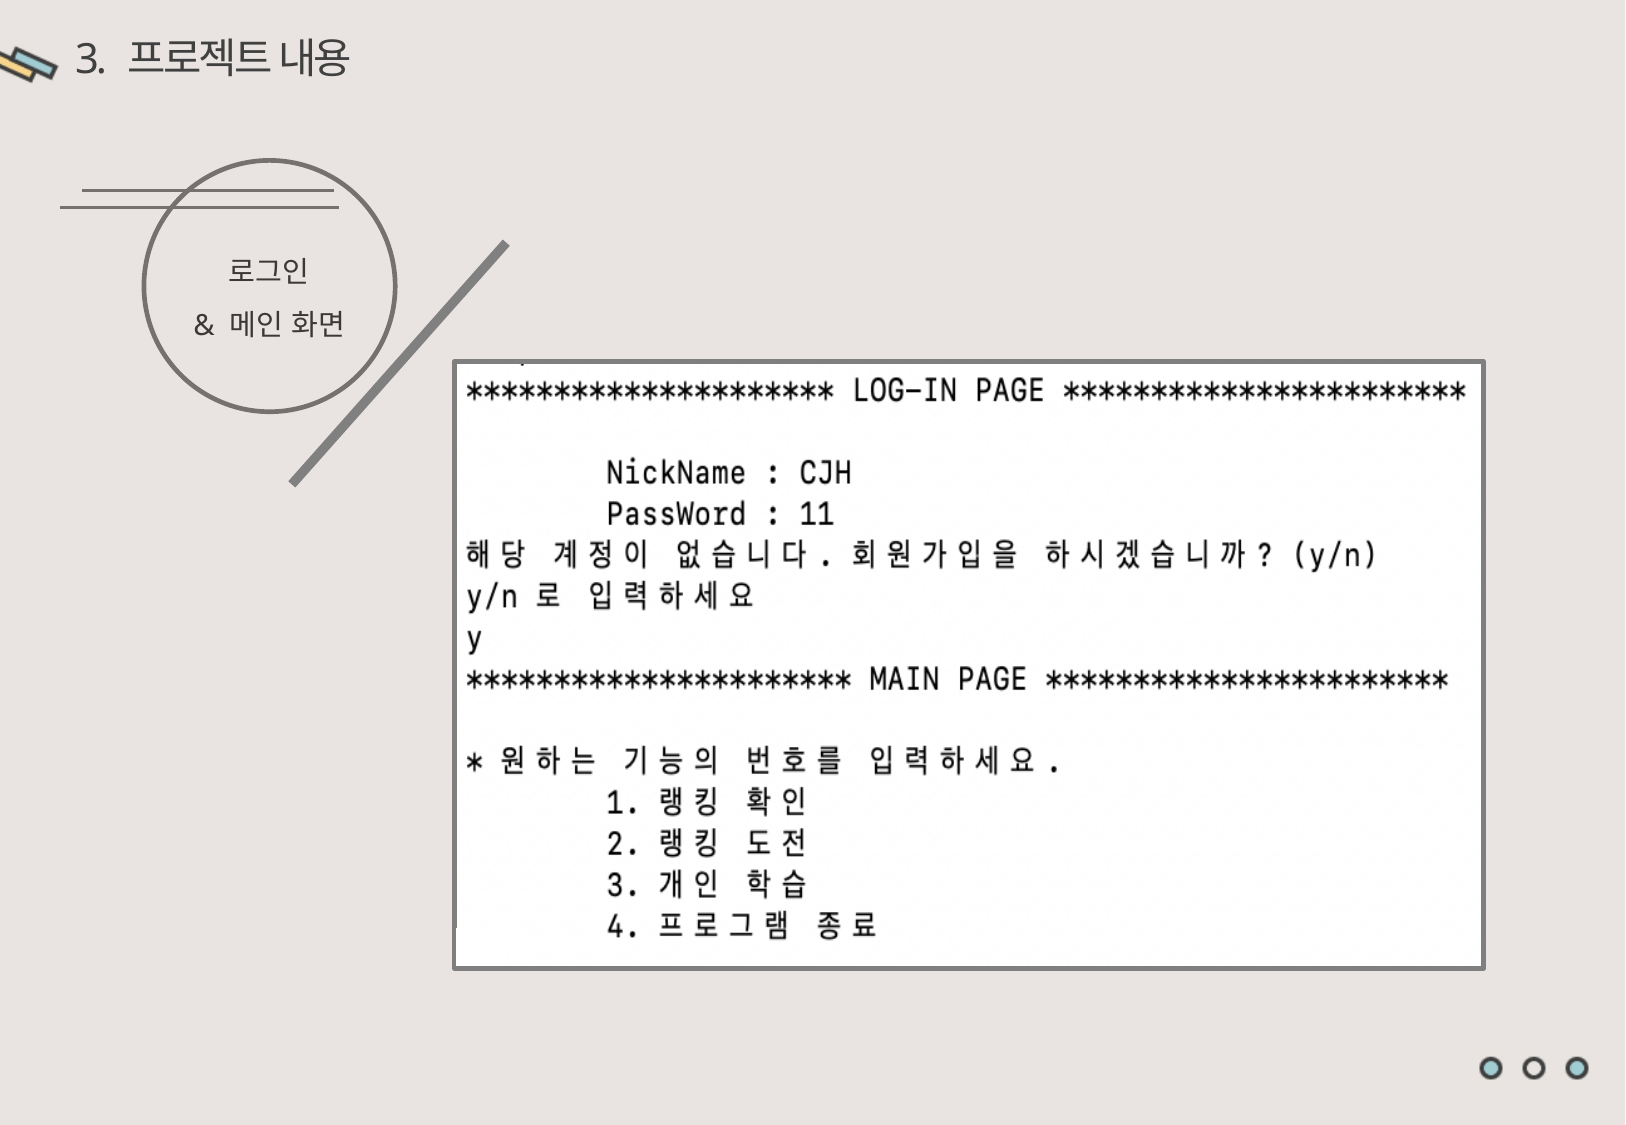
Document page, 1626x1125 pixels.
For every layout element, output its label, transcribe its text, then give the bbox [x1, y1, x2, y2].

text_box [159, 349, 291, 413]
text_box 로그인 & 메인 화면 [144, 228, 395, 349]
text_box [456, 363, 1482, 967]
picture [0, 0, 1626, 1125]
text_box [156, 159, 383, 228]
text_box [291, 242, 507, 485]
text_box 3. 프로젝트 내용 [60, 24, 381, 89]
